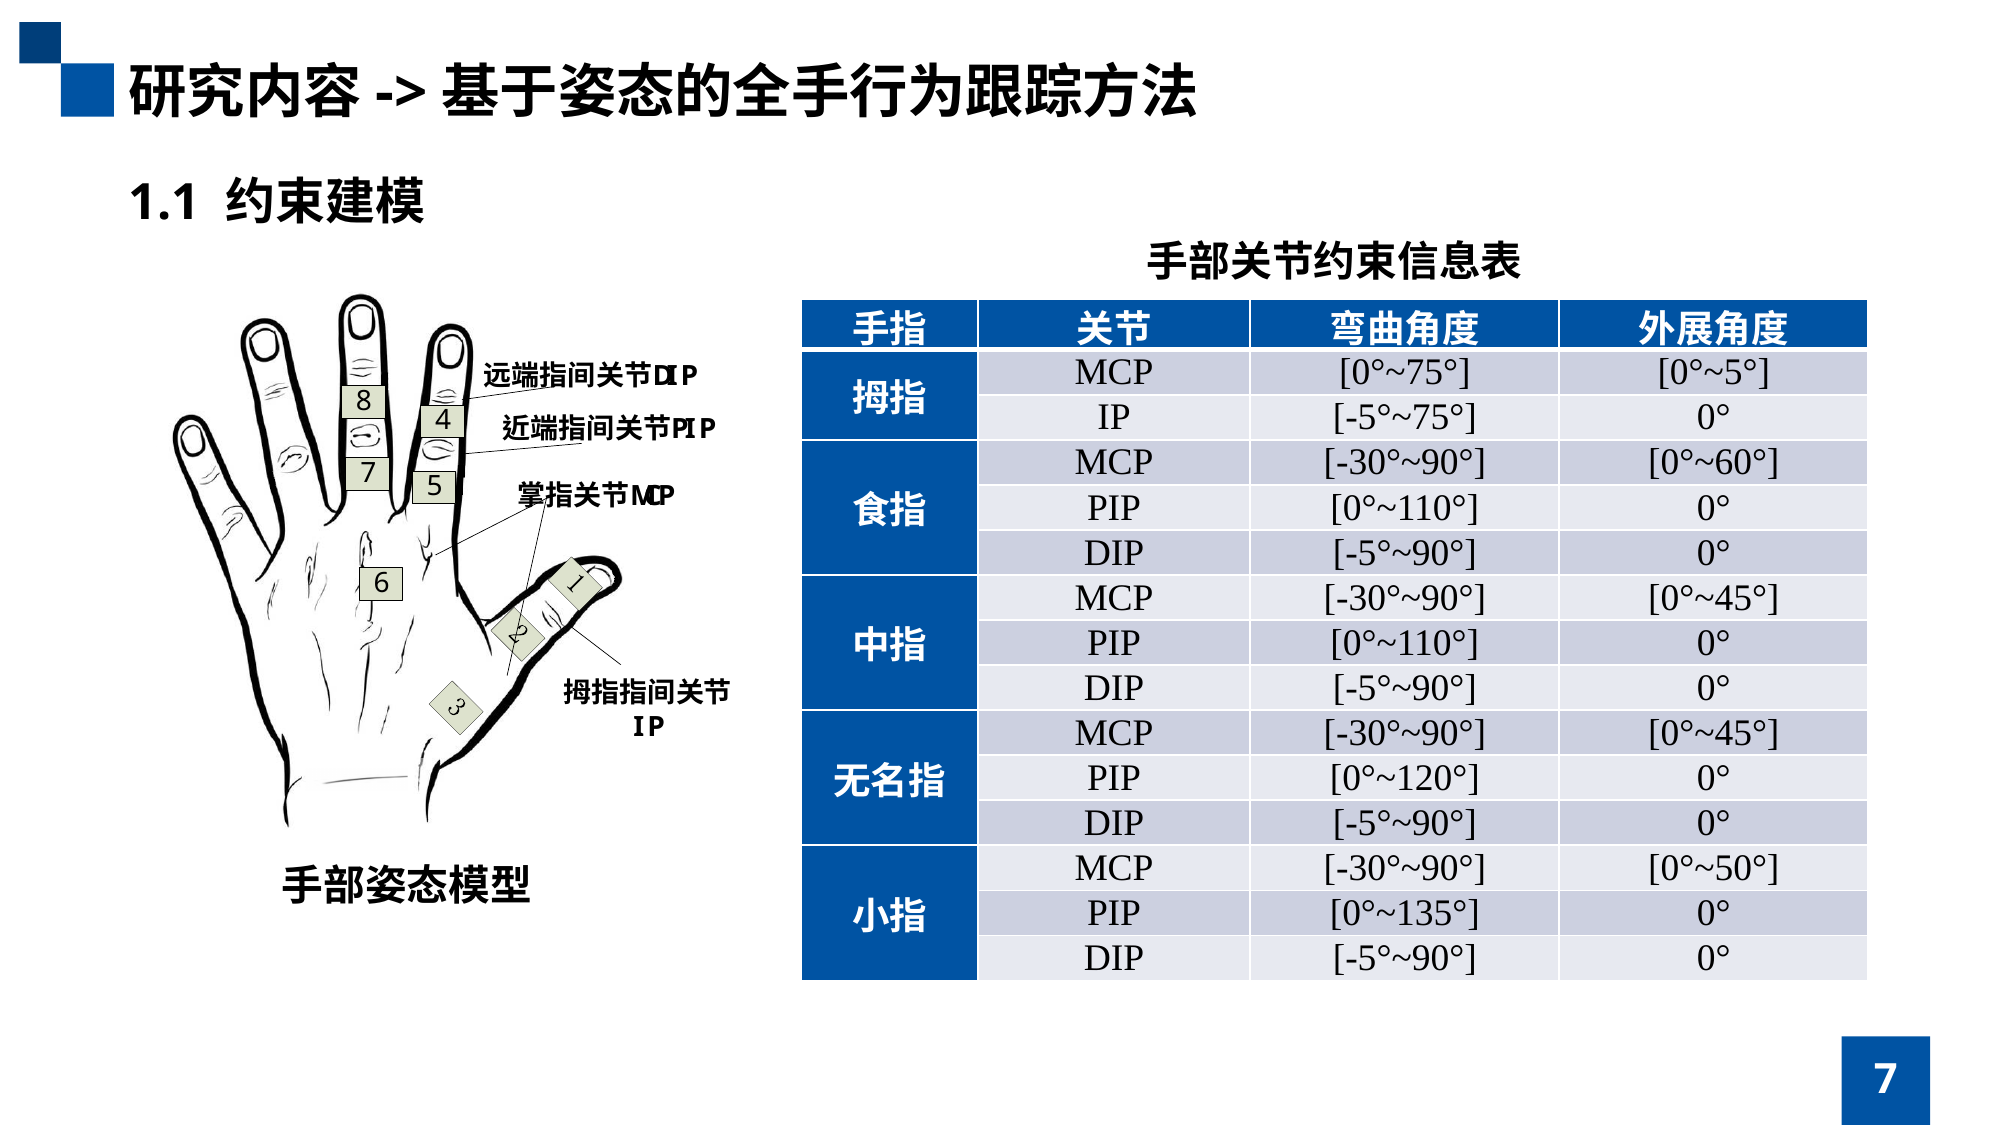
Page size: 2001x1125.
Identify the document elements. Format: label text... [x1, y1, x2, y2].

table_cell PIP [979, 479, 1249, 519]
table_cell DIP [979, 770, 1249, 810]
table_cell 拇指 [802, 356, 977, 435]
table_cell 0° [1560, 396, 1867, 435]
table_cell [0°~5°] [1560, 356, 1867, 394]
table_cell [-5°~90°] [1251, 770, 1558, 810]
table_header 手指 [802, 300, 977, 350]
table_cell [0°~50°] [1560, 811, 1867, 851]
table_cell [0°~110°] [1251, 603, 1558, 643]
table_cell 0° [1560, 479, 1867, 519]
table_header 关节 [979, 300, 1249, 350]
table_cell 0° [1560, 770, 1867, 810]
table_cell [-30°~90°] [1251, 437, 1558, 477]
table_header 弯曲角度 [1251, 300, 1558, 350]
table_cell PIP [979, 728, 1249, 768]
table_cell [-5°~90°] [1251, 645, 1558, 685]
table_cell 0° [1560, 728, 1867, 768]
table_cell [0°~110°] [1251, 479, 1558, 519]
table_cell [-5°~75°] [1251, 396, 1558, 435]
table_cell [0°~60°] [1560, 437, 1867, 477]
table_cell MCP [979, 687, 1249, 726]
text_box 手部关节约束信息表 [1084, 227, 1585, 293]
table_cell PIP [979, 603, 1249, 643]
table_cell [0°~45°] [1560, 562, 1867, 602]
table_cell 中指 [802, 562, 977, 685]
table_cell [-30°~90°] [1251, 687, 1558, 726]
table_cell [-5°~90°] [1251, 520, 1558, 560]
table_cell 0° [1560, 520, 1867, 560]
text_box 研究内容->基于姿态的全手行为跟踪方法 [113, 47, 1886, 132]
table_cell [0°~45°] [1560, 687, 1867, 726]
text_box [33, 254, 758, 837]
table_cell [0°~75°] [1251, 356, 1558, 394]
table_cell 食指 [802, 437, 977, 560]
table_cell IP [979, 396, 1249, 435]
table_cell MCP [979, 811, 1249, 851]
table_cell 无名指 [802, 687, 977, 810]
slide_number 7 [1771, 1050, 2000, 1111]
text_box 1.1 约束建模 [113, 162, 550, 238]
table_cell [0°~135°] [1251, 853, 1558, 893]
table_cell PIP [979, 853, 1249, 893]
text_box 手部姿态模型 [266, 851, 564, 916]
table_header 外展角度 [1560, 300, 1867, 350]
table_cell DIP [979, 520, 1249, 560]
table_cell MCP [979, 562, 1249, 602]
table_cell 小指 [802, 811, 977, 934]
table_cell 0° [1560, 894, 1867, 934]
table_cell 0° [1560, 603, 1867, 643]
table_cell [-30°~90°] [1251, 562, 1558, 602]
table_cell 0° [1560, 645, 1867, 685]
table_cell MCP [979, 437, 1249, 477]
table_cell DIP [979, 645, 1249, 685]
table_cell [-30°~90°] [1251, 811, 1558, 851]
table_cell [0°~120°] [1251, 728, 1558, 768]
table_cell [-5°~90°] [1251, 894, 1558, 934]
table_cell 0° [1560, 853, 1867, 893]
table_cell DIP [979, 894, 1249, 934]
table_cell MCP [979, 356, 1249, 394]
